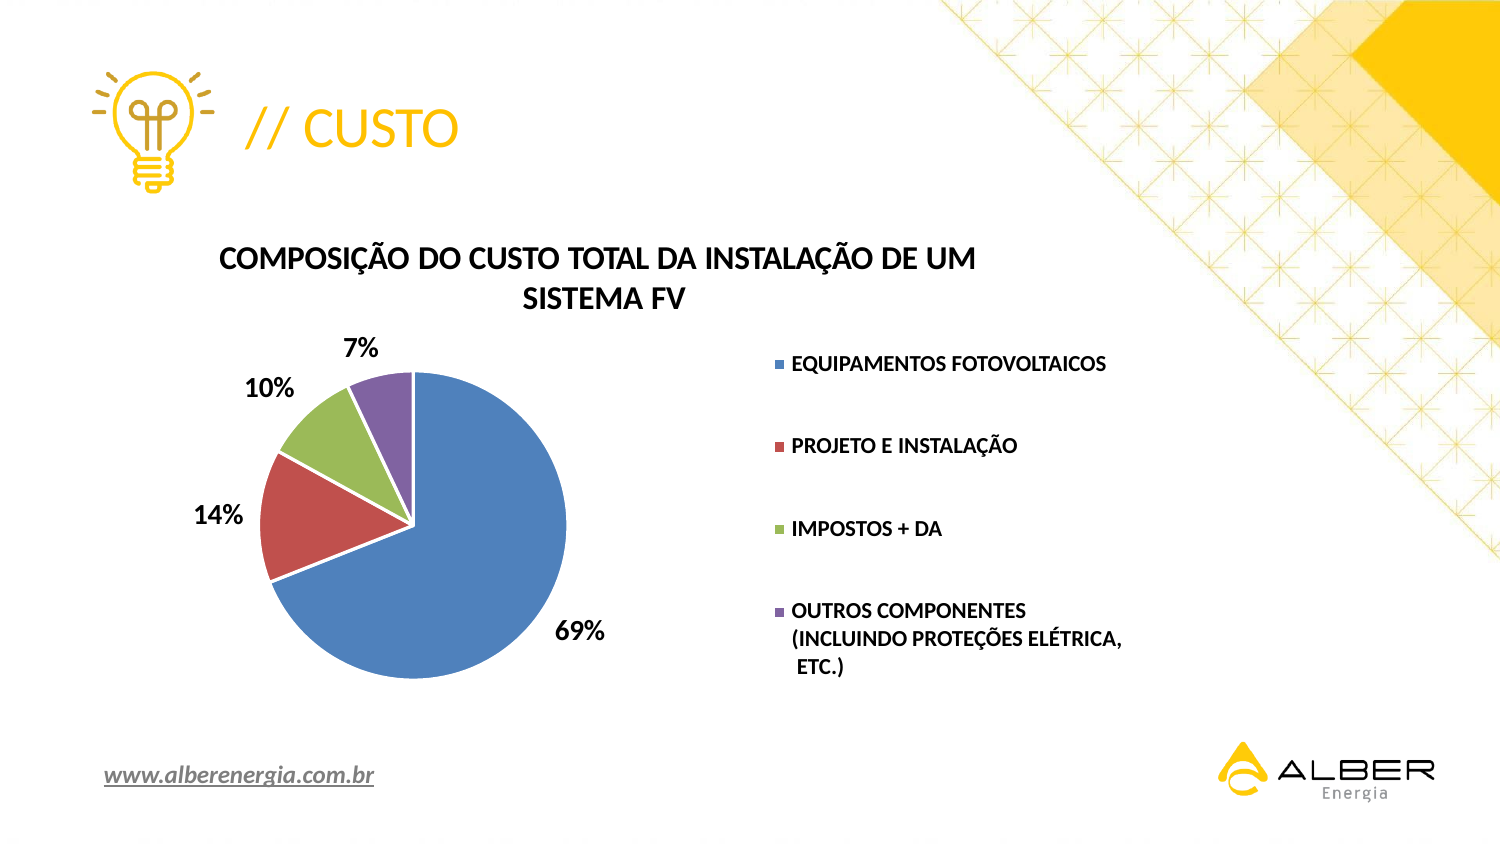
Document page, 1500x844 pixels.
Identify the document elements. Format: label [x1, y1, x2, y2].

text_box [771, 356, 789, 374]
picture [0, 0, 1500, 844]
text_box [63, 43, 1455, 813]
text_box [771, 521, 789, 539]
text_box [771, 438, 789, 456]
text_box [771, 604, 788, 621]
